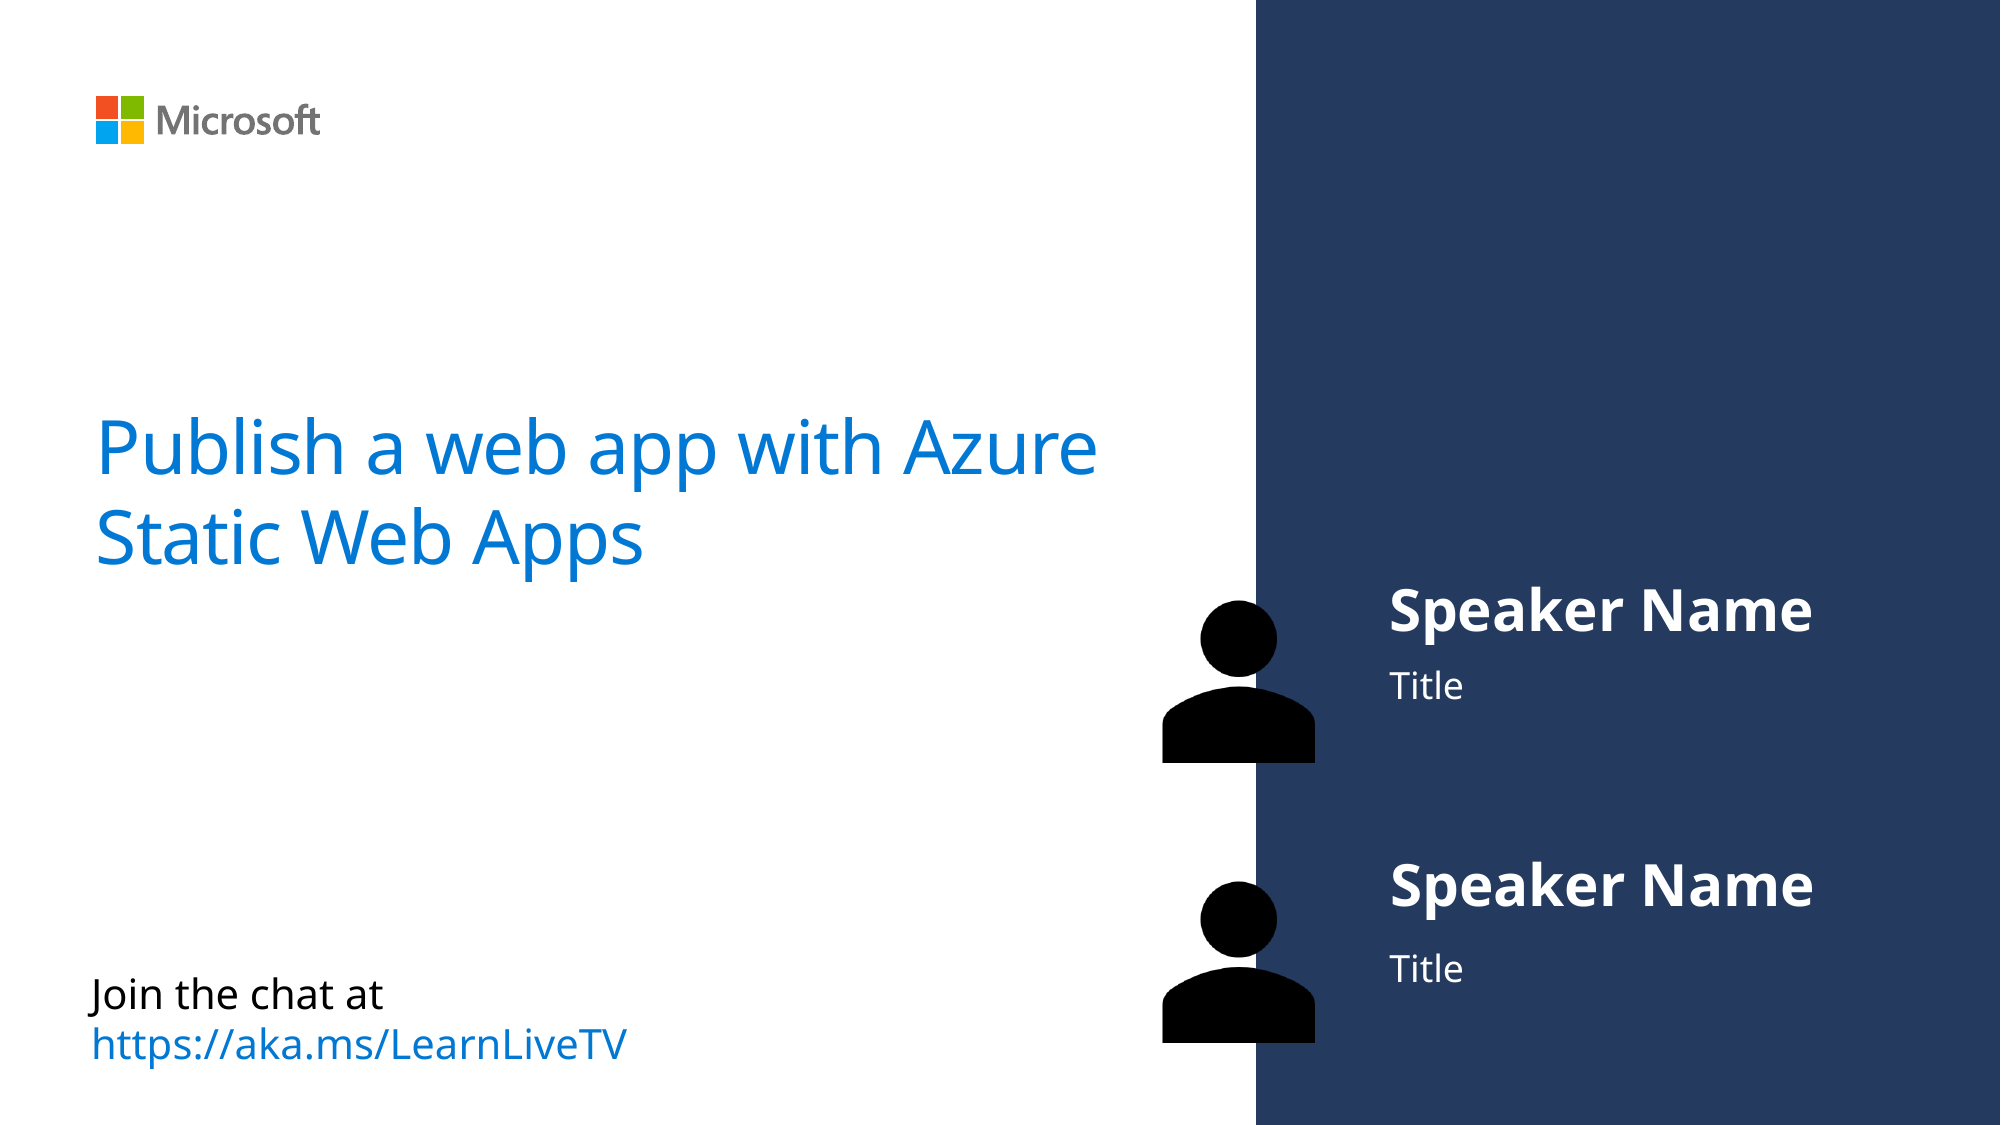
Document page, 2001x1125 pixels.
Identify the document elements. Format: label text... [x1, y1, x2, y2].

list Speaker Name [1389, 572, 1988, 644]
title Publish a web app with Azure Static Web Apps [95, 391, 1214, 580]
picture [1124, 848, 1353, 1076]
list Title [1389, 662, 1988, 817]
picture [1124, 567, 1353, 796]
list Speaker Name [1390, 848, 1989, 920]
list Title [1389, 944, 1988, 1100]
